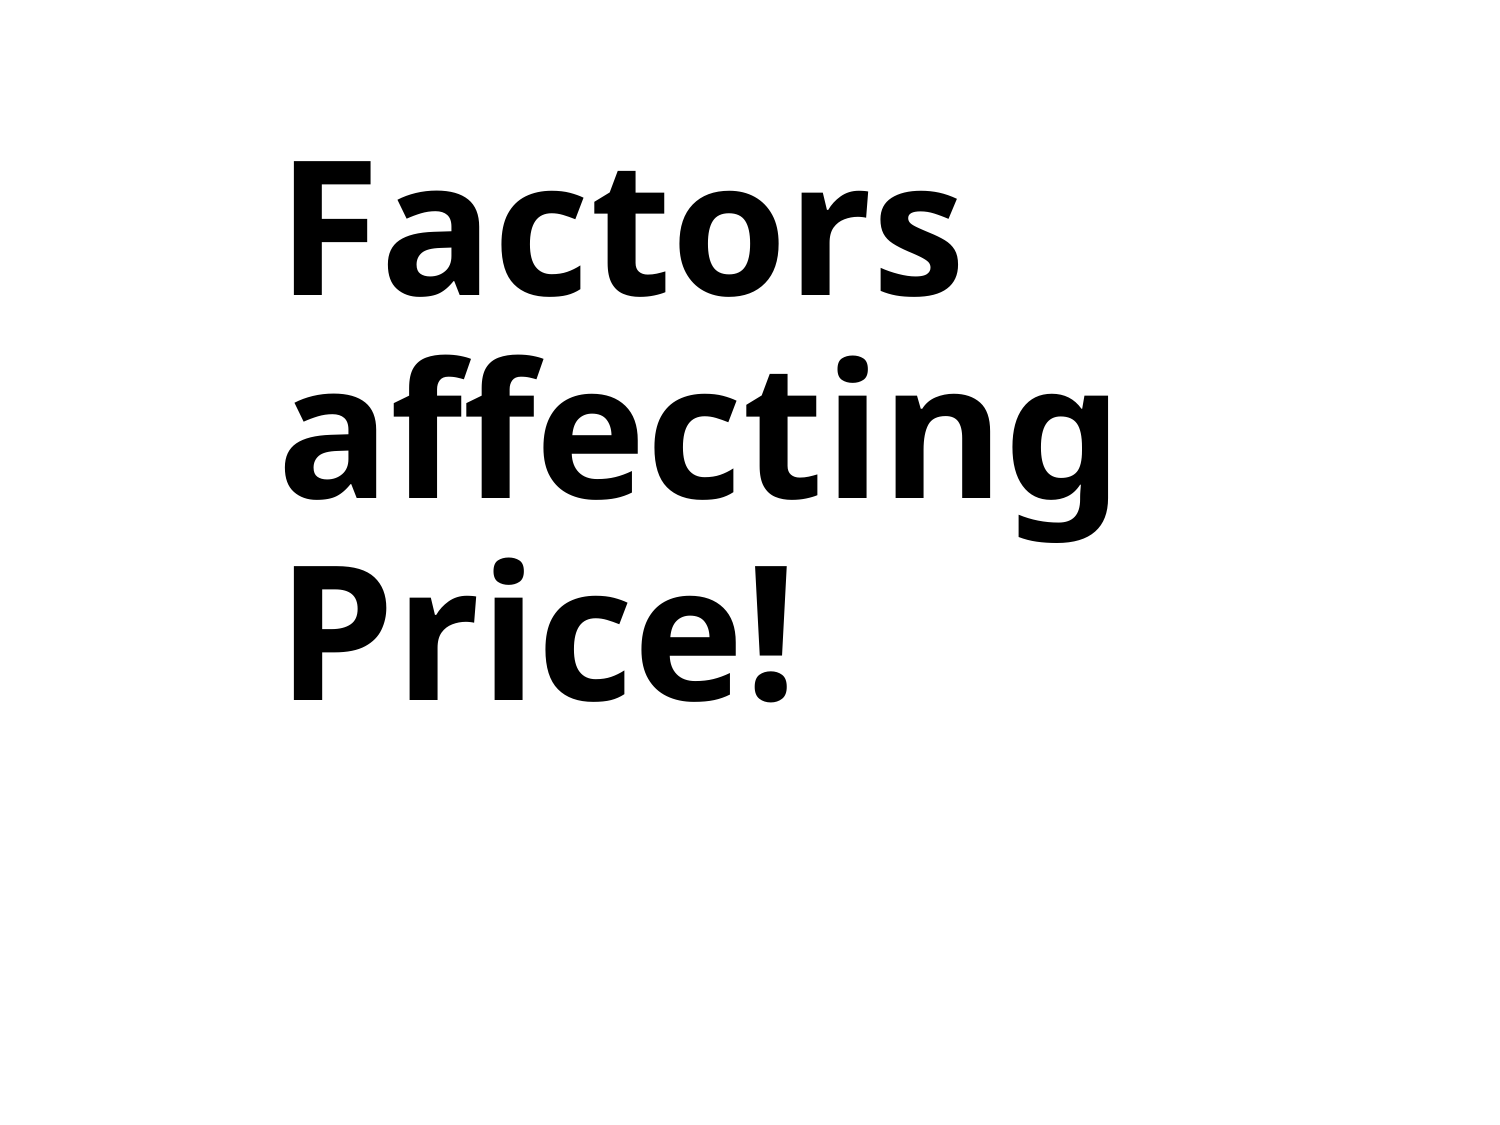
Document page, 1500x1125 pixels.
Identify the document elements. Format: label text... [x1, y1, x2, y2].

title Factors affecting Price! [262, 37, 1150, 838]
